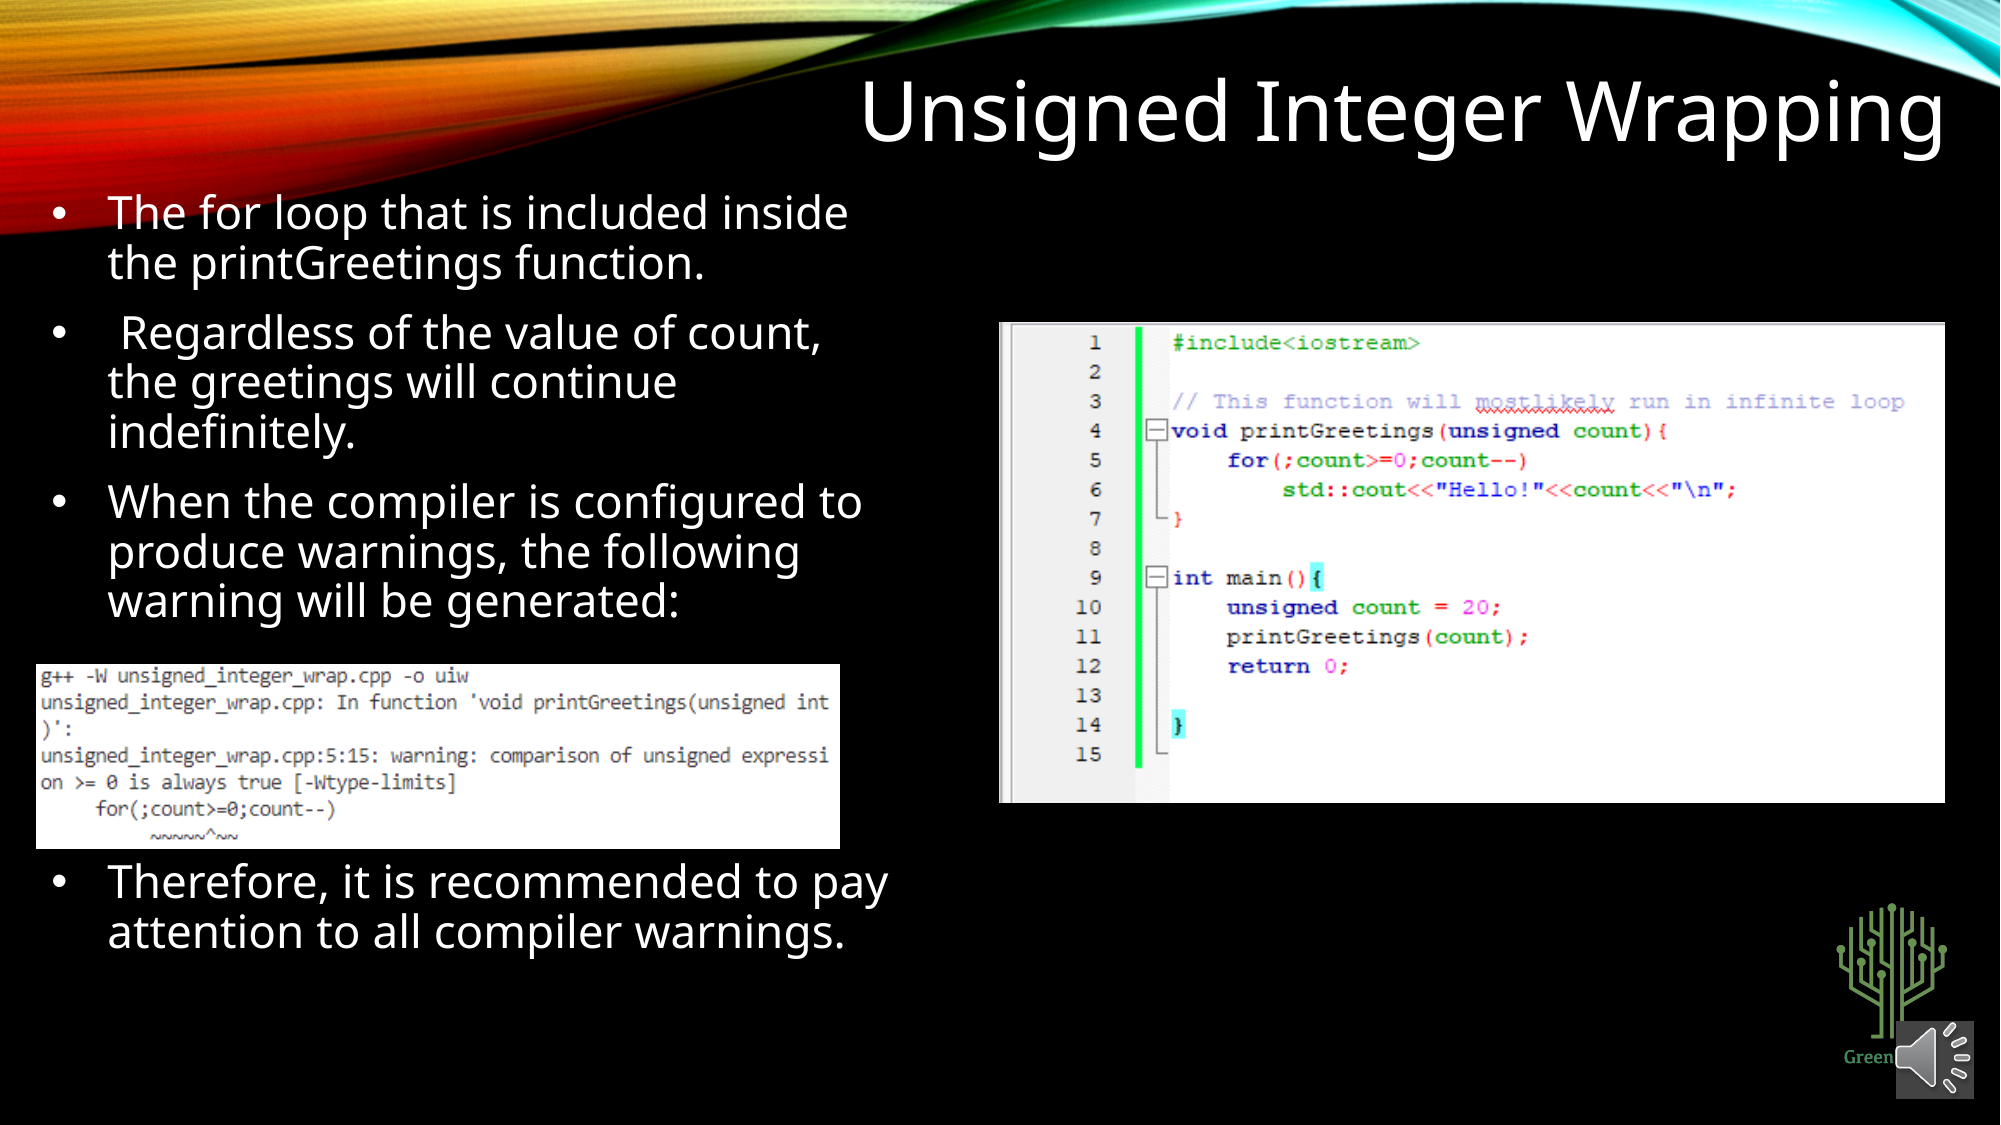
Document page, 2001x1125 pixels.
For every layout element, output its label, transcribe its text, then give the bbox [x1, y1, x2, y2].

picture [35, 664, 840, 850]
picture [999, 322, 1945, 803]
picture [1817, 892, 1976, 1101]
list The for loop that is included inside the printGreetings function. Regardless of the value of count, the greetings will continue indefinitely. When the compiler is configured to produce warnings, the following warning will be generated: Therefore, it is recommended to pay attention to all compiler warnings. [36, 182, 908, 1081]
picture [0, 0, 2000, 237]
title Unsigned Integer Wrapping [551, 8, 1964, 221]
